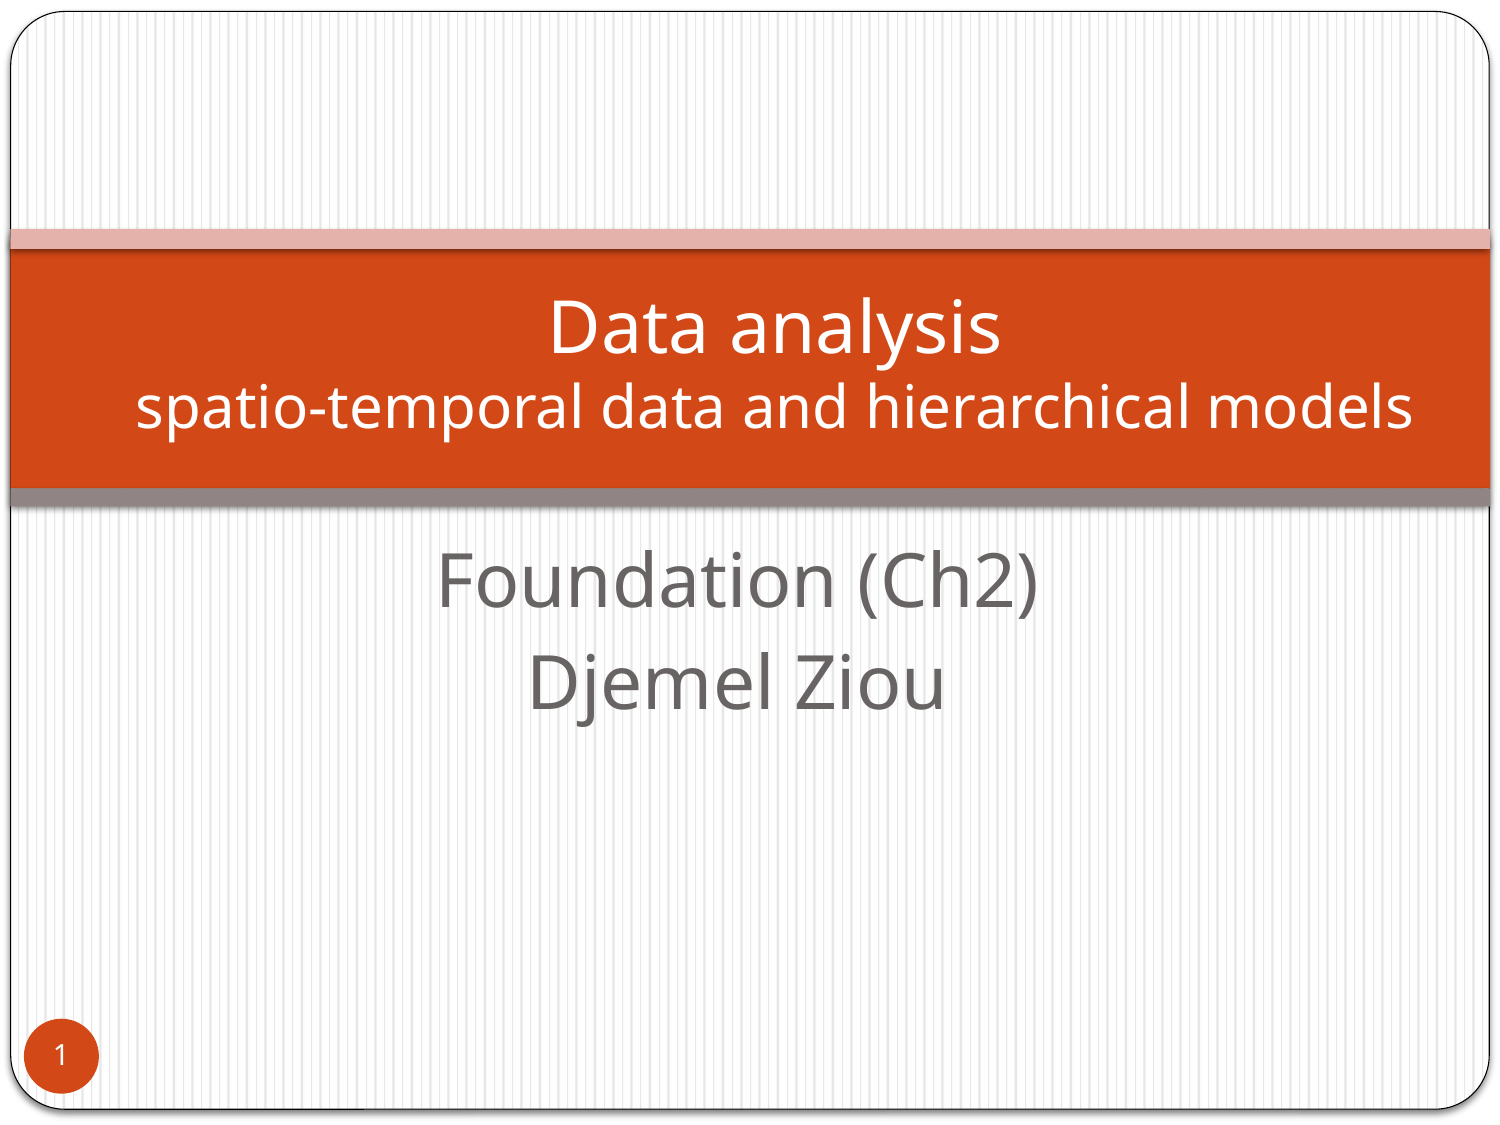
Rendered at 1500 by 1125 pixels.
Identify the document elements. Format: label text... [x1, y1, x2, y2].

slide_number 1 [23, 1018, 99, 1094]
subtitle Foundation (Ch2) Djemel Ziou [212, 525, 1263, 788]
title Data analysis spatio-temporal data and hierarchical models [100, 243, 1451, 485]
